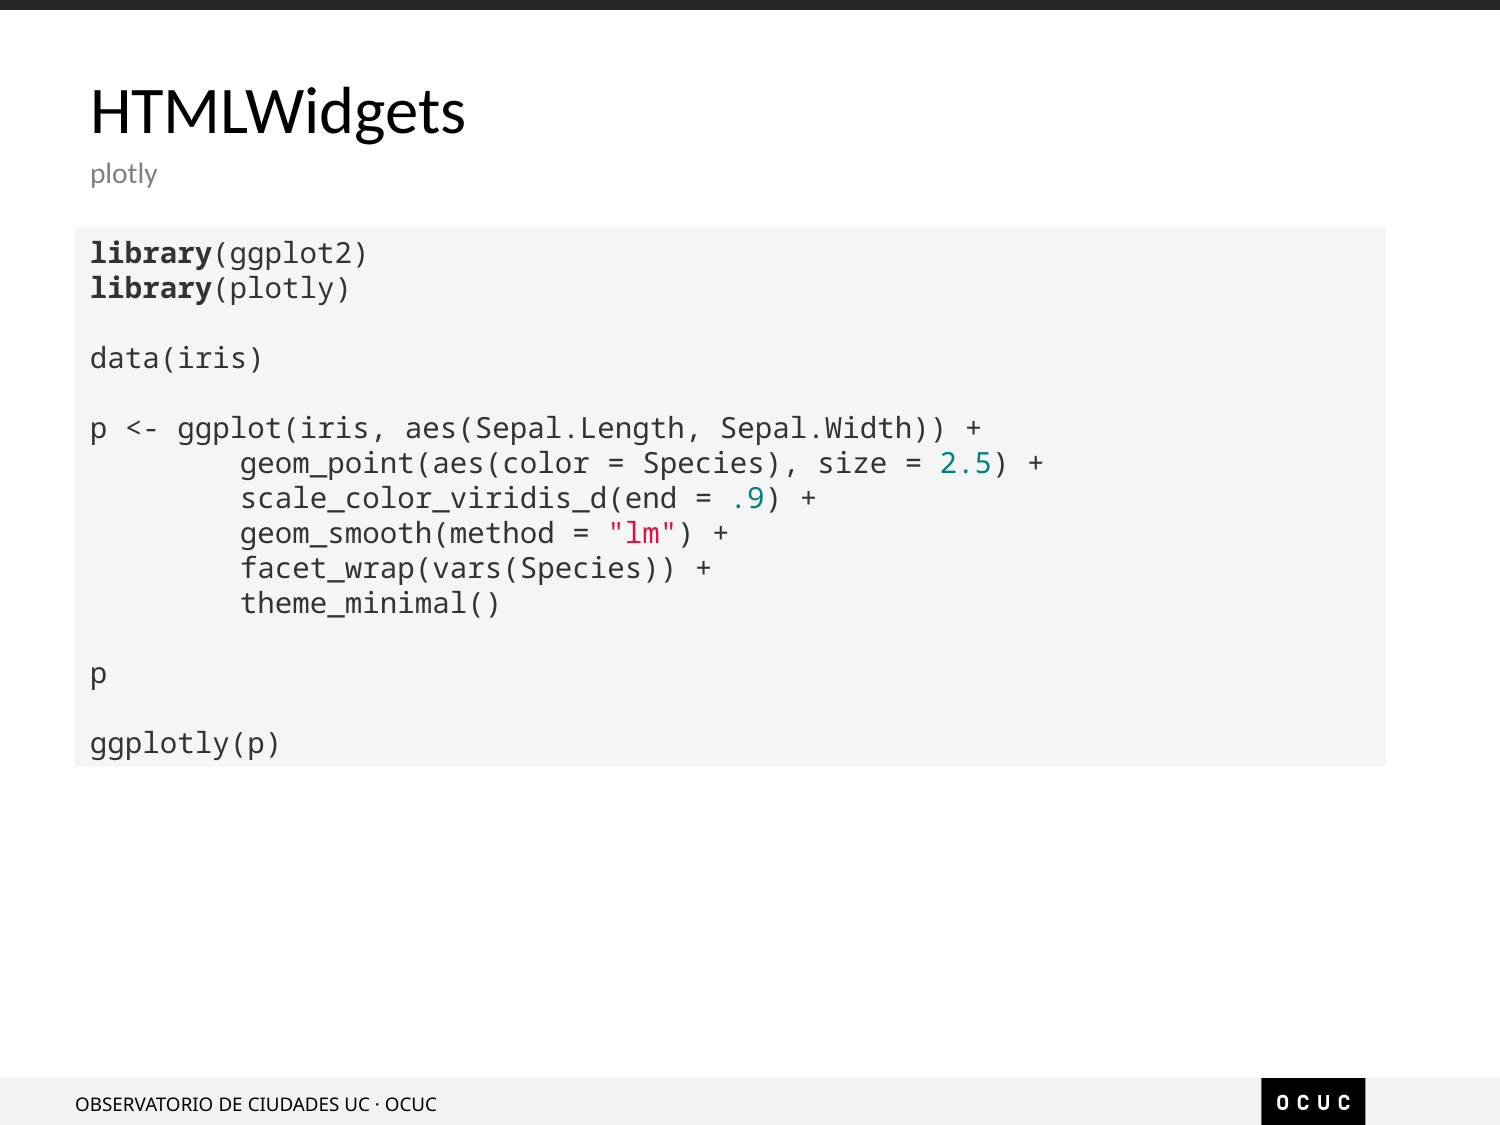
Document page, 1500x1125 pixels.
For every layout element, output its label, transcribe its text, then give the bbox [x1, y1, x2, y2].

text_box [0, 0, 1500, 12]
text_box library(ggplot2) library(plotly) data(iris) p <- ggplot(iris, aes(Sepal.Length, Sepal.Width)) + geom_point(aes(color = Species), size = 2.5) + scale_color_viridis_d(end = .9) + geom_smooth(method = "lm") + facet_wrap(vars(Species)) + theme_minimal() p ggplotly(p) [74, 227, 1386, 767]
picture [0, 1078, 1500, 1125]
title HTMLWidgets [75, 68, 1409, 145]
list plotly [75, 145, 1425, 197]
